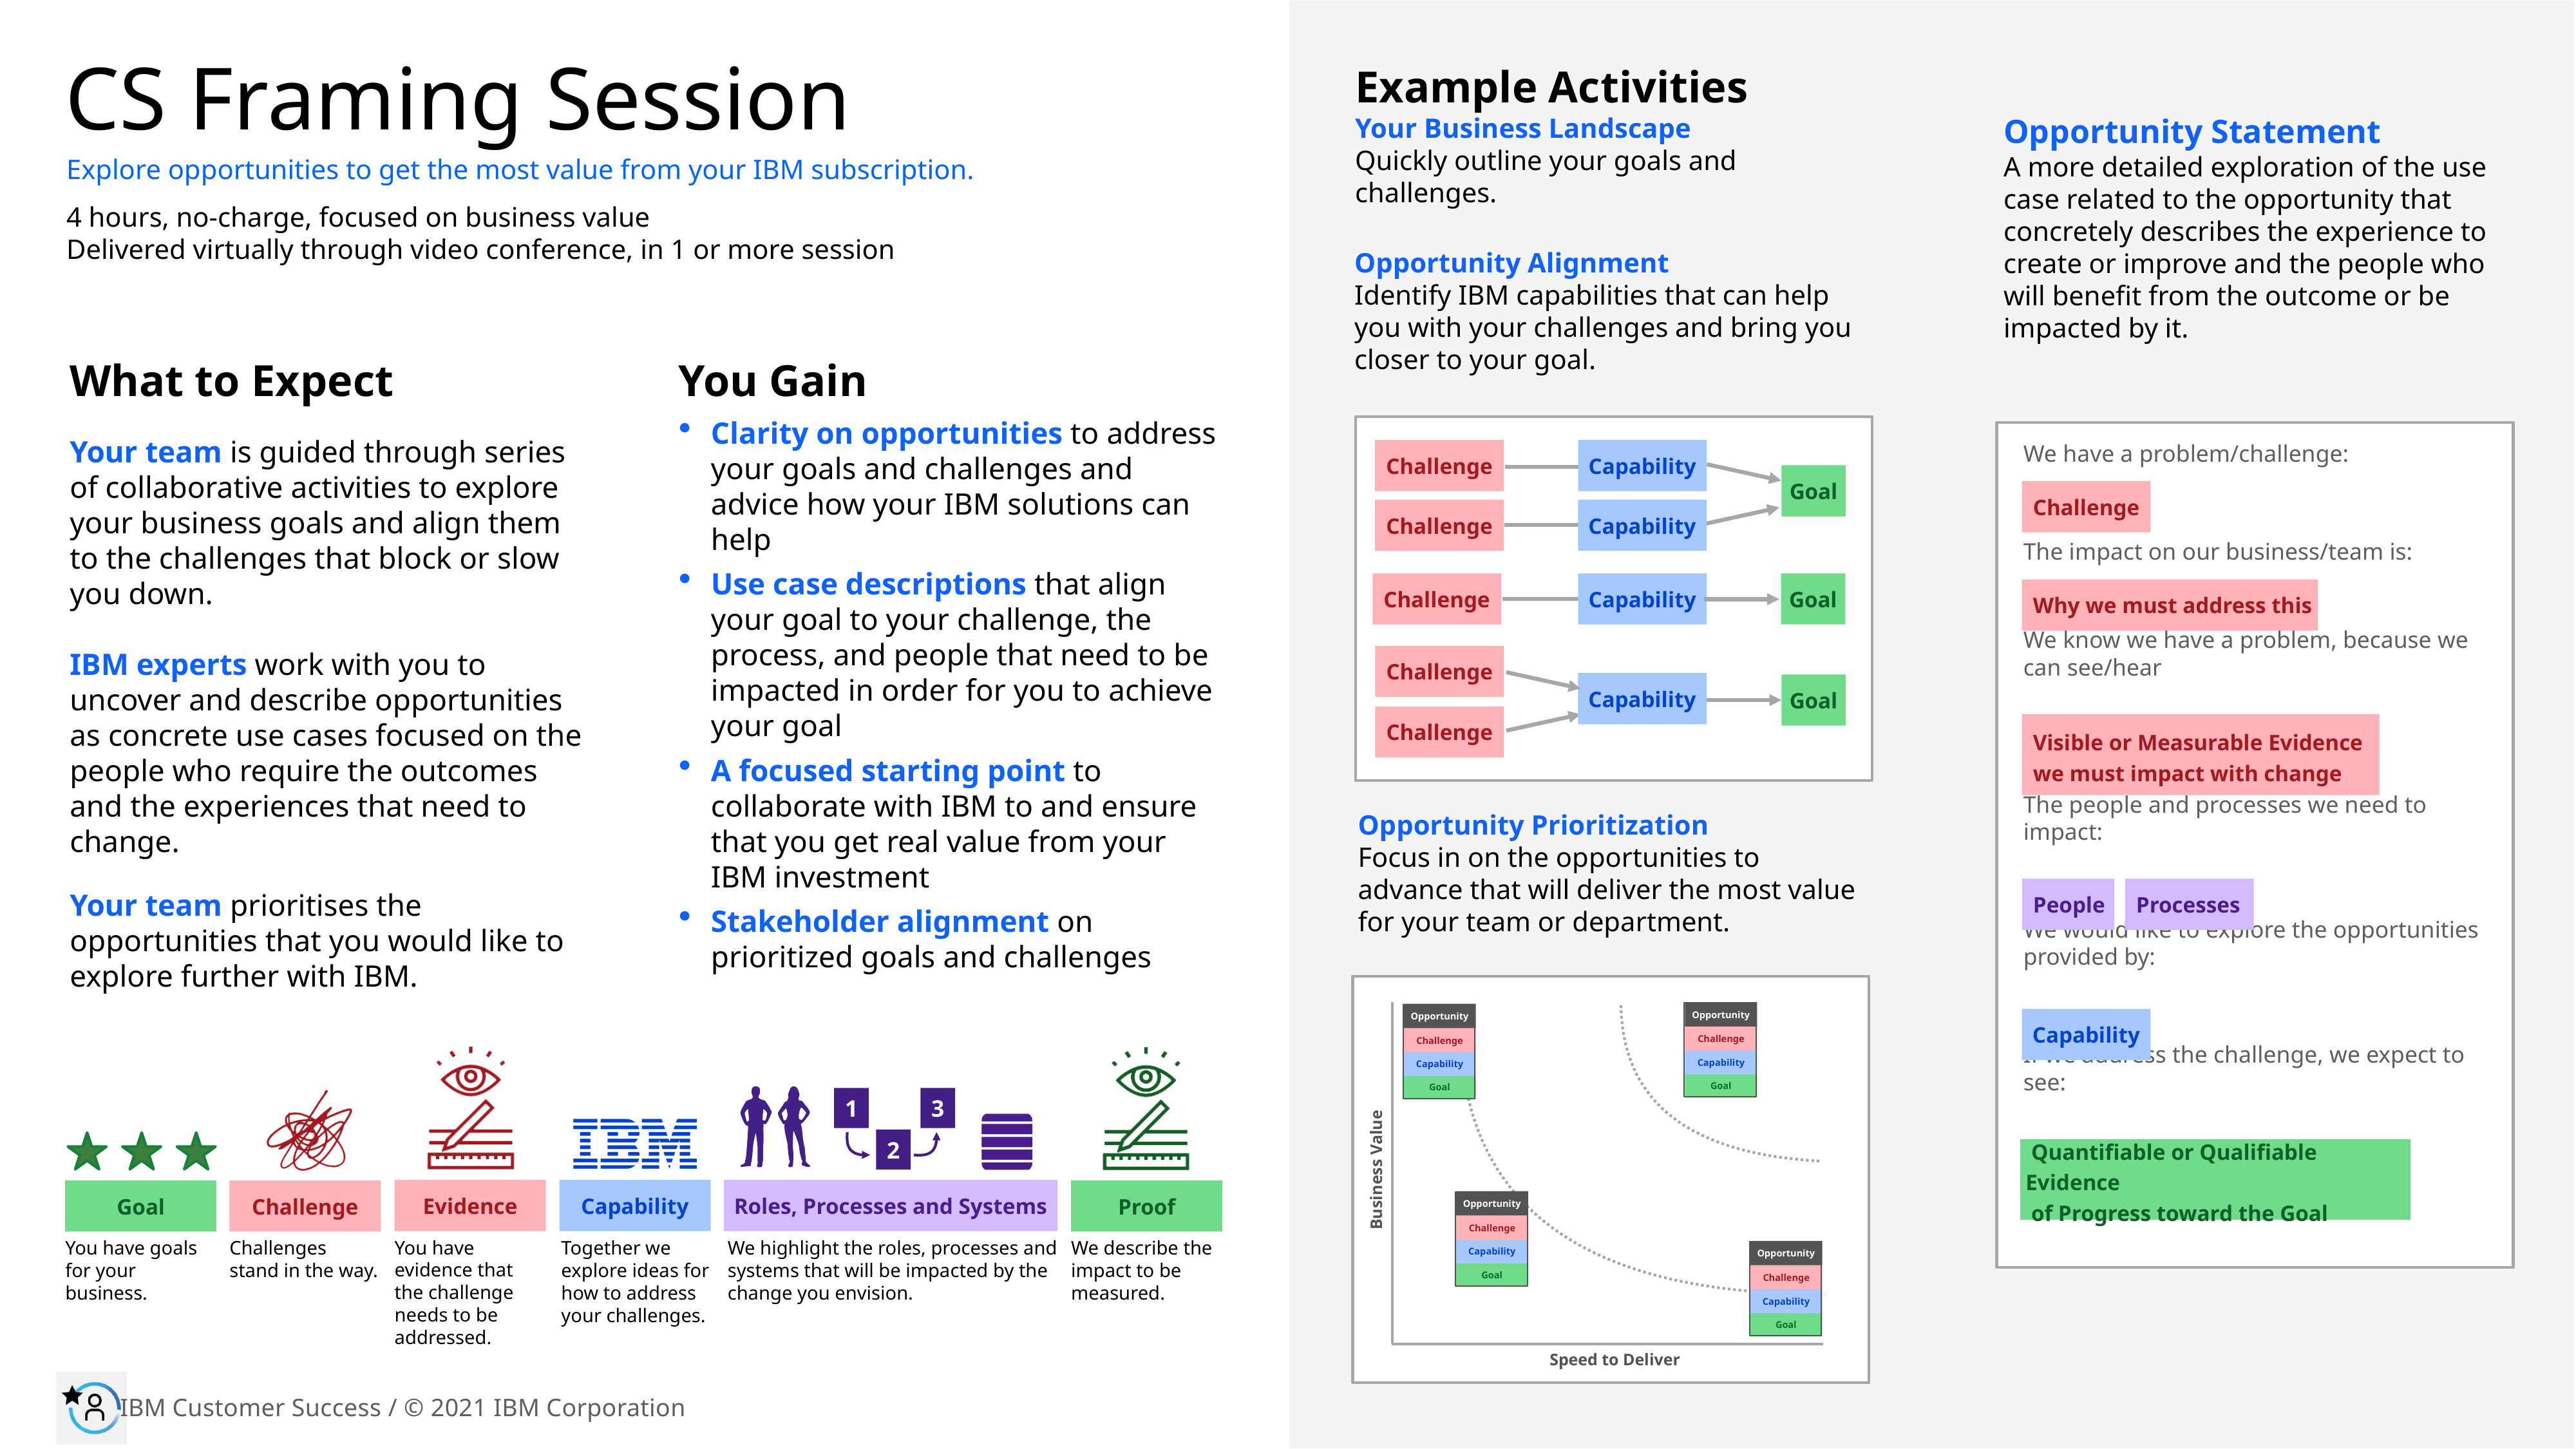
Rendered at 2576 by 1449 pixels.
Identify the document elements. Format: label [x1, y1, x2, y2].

picture [1101, 1045, 1192, 1172]
picture [423, 1043, 518, 1172]
text_box [1352, 976, 1870, 1383]
text_box [1749, 1240, 1823, 1337]
text_box [0, 0, 2576, 1449]
picture [977, 1110, 1036, 1173]
picture [265, 1090, 354, 1172]
picture [573, 1118, 697, 1170]
text_box [1403, 1003, 1476, 1099]
text_box [1455, 1191, 1529, 1287]
text_box [1684, 1001, 1757, 1098]
